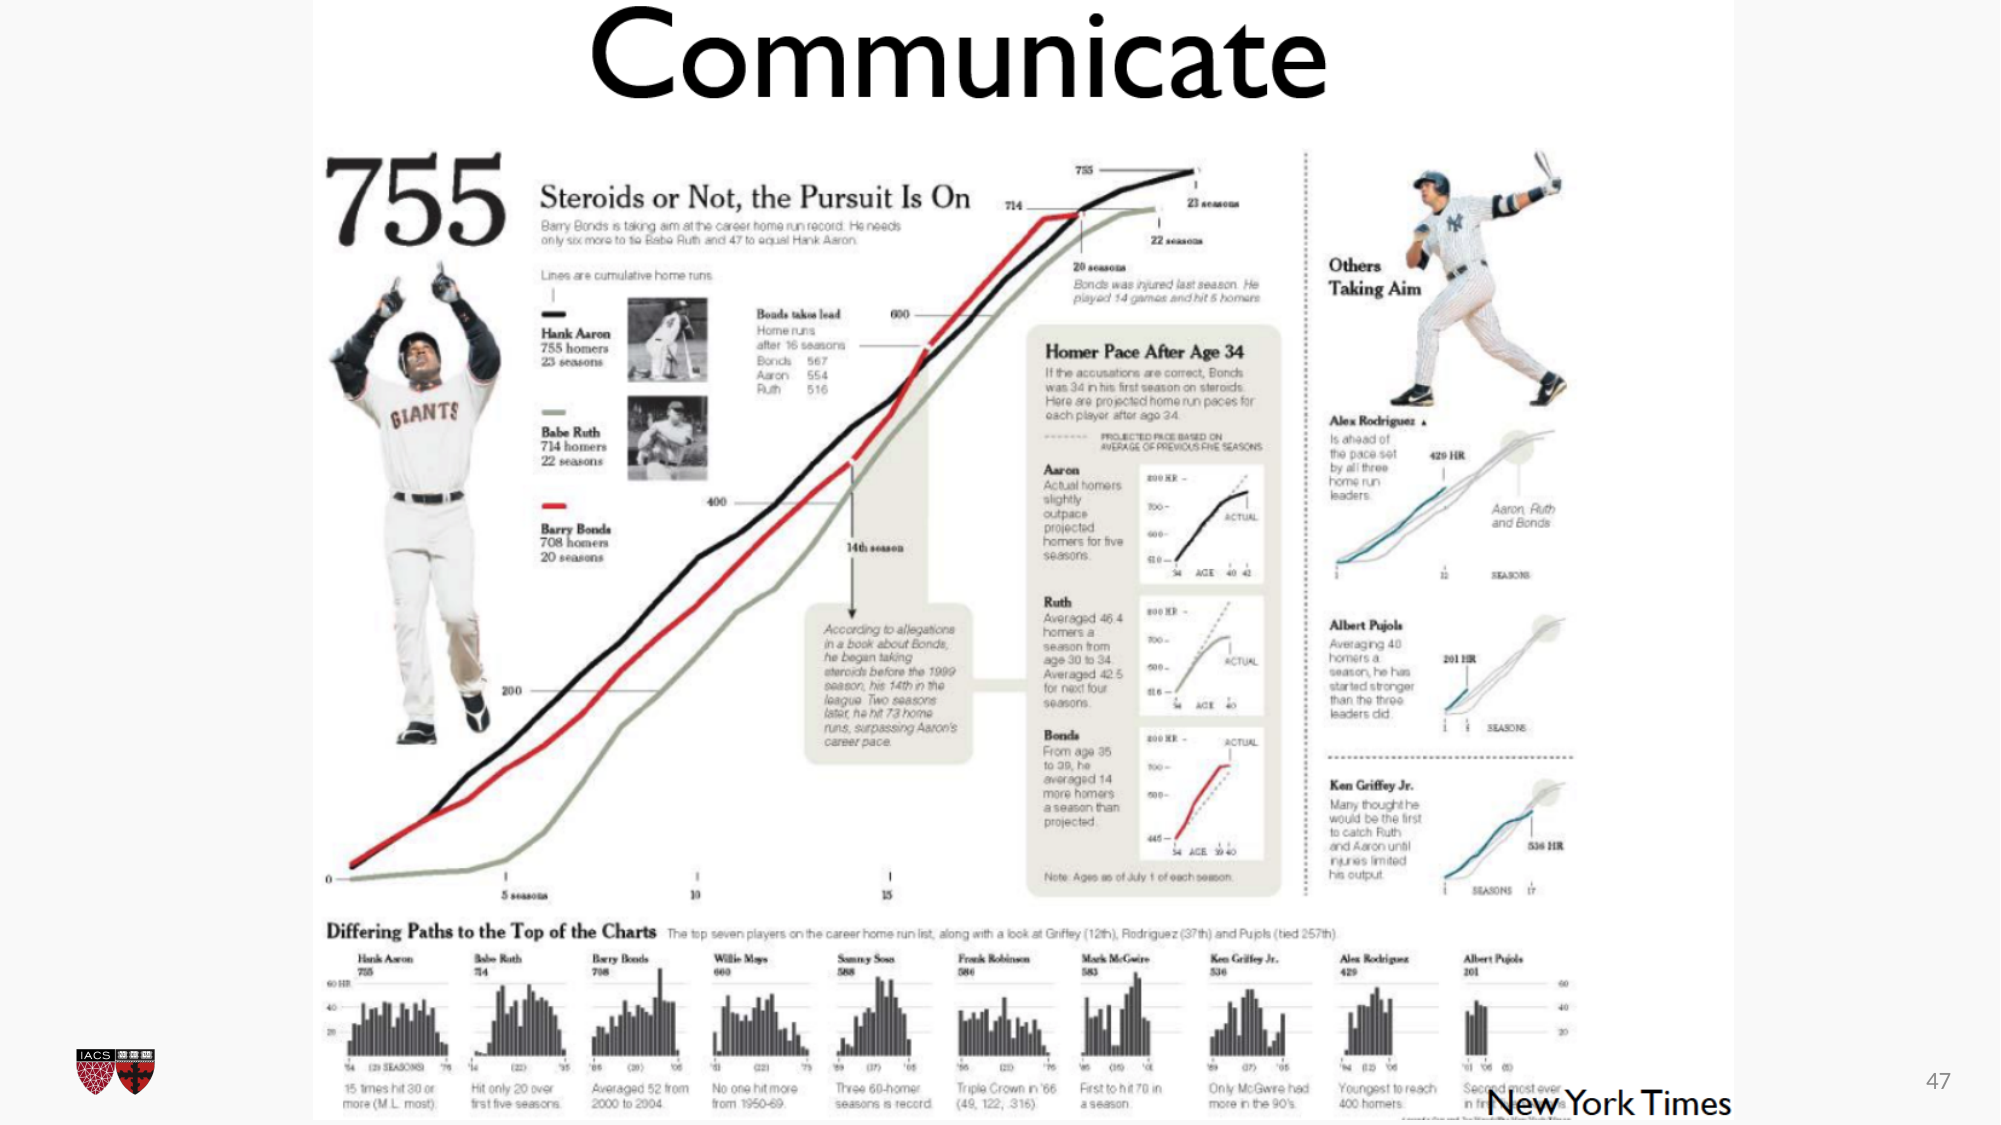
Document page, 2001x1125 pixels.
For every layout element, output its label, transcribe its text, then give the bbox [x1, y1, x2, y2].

picture [313, 0, 1734, 1121]
slide_number 46 [1738, 1050, 1967, 1110]
picture [75, 1049, 155, 1095]
